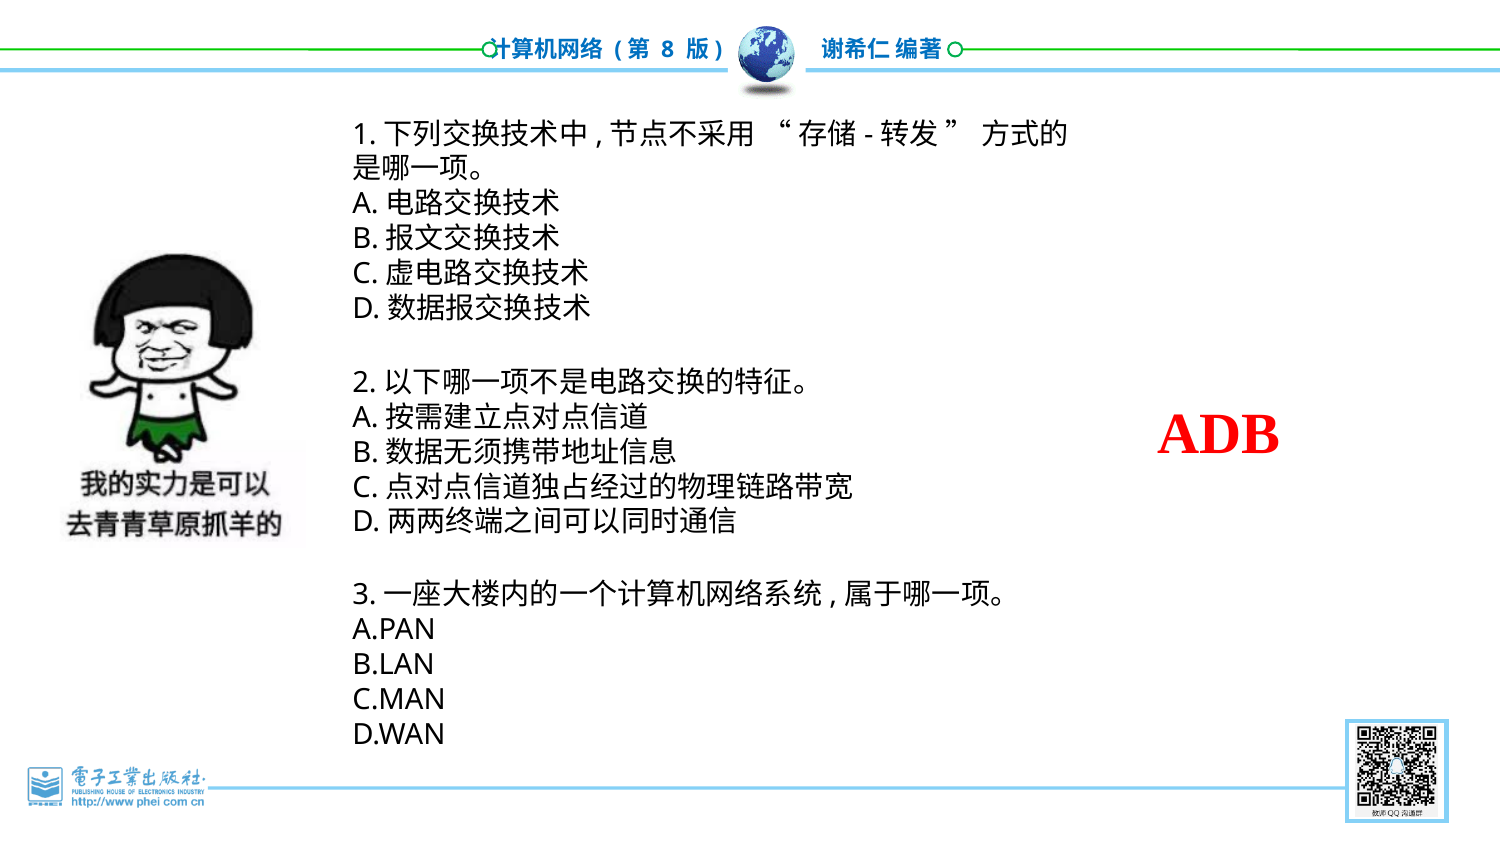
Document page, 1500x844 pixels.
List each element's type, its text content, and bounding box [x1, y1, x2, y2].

picture [736, 24, 796, 100]
picture [1355, 724, 1438, 817]
picture [23, 764, 208, 809]
text_box 1.下列交换技术中,节点不采用 “ 存储-转发 ” 方式的是哪一项。 A.电路交换技术 B.报文交换技术 C.虚电路交换技术 D.数据报交换技术 [337, 107, 1088, 333]
text_box 3.一座大楼内的一个计算机网络系统,属于哪一项。 A.PAN B.LAN C.MAN D.WAN [337, 568, 1088, 758]
text_box 2.以下哪一项不是电路交换的特征。 A.按需建立点对点信道 B.数据无须携带地址信息 C.点对点信道独占经过的物理链路带宽 D.两两终端之间可以同时通信 [337, 355, 1088, 546]
picture [40, 250, 306, 548]
text_box ADB [1142, 387, 1397, 473]
